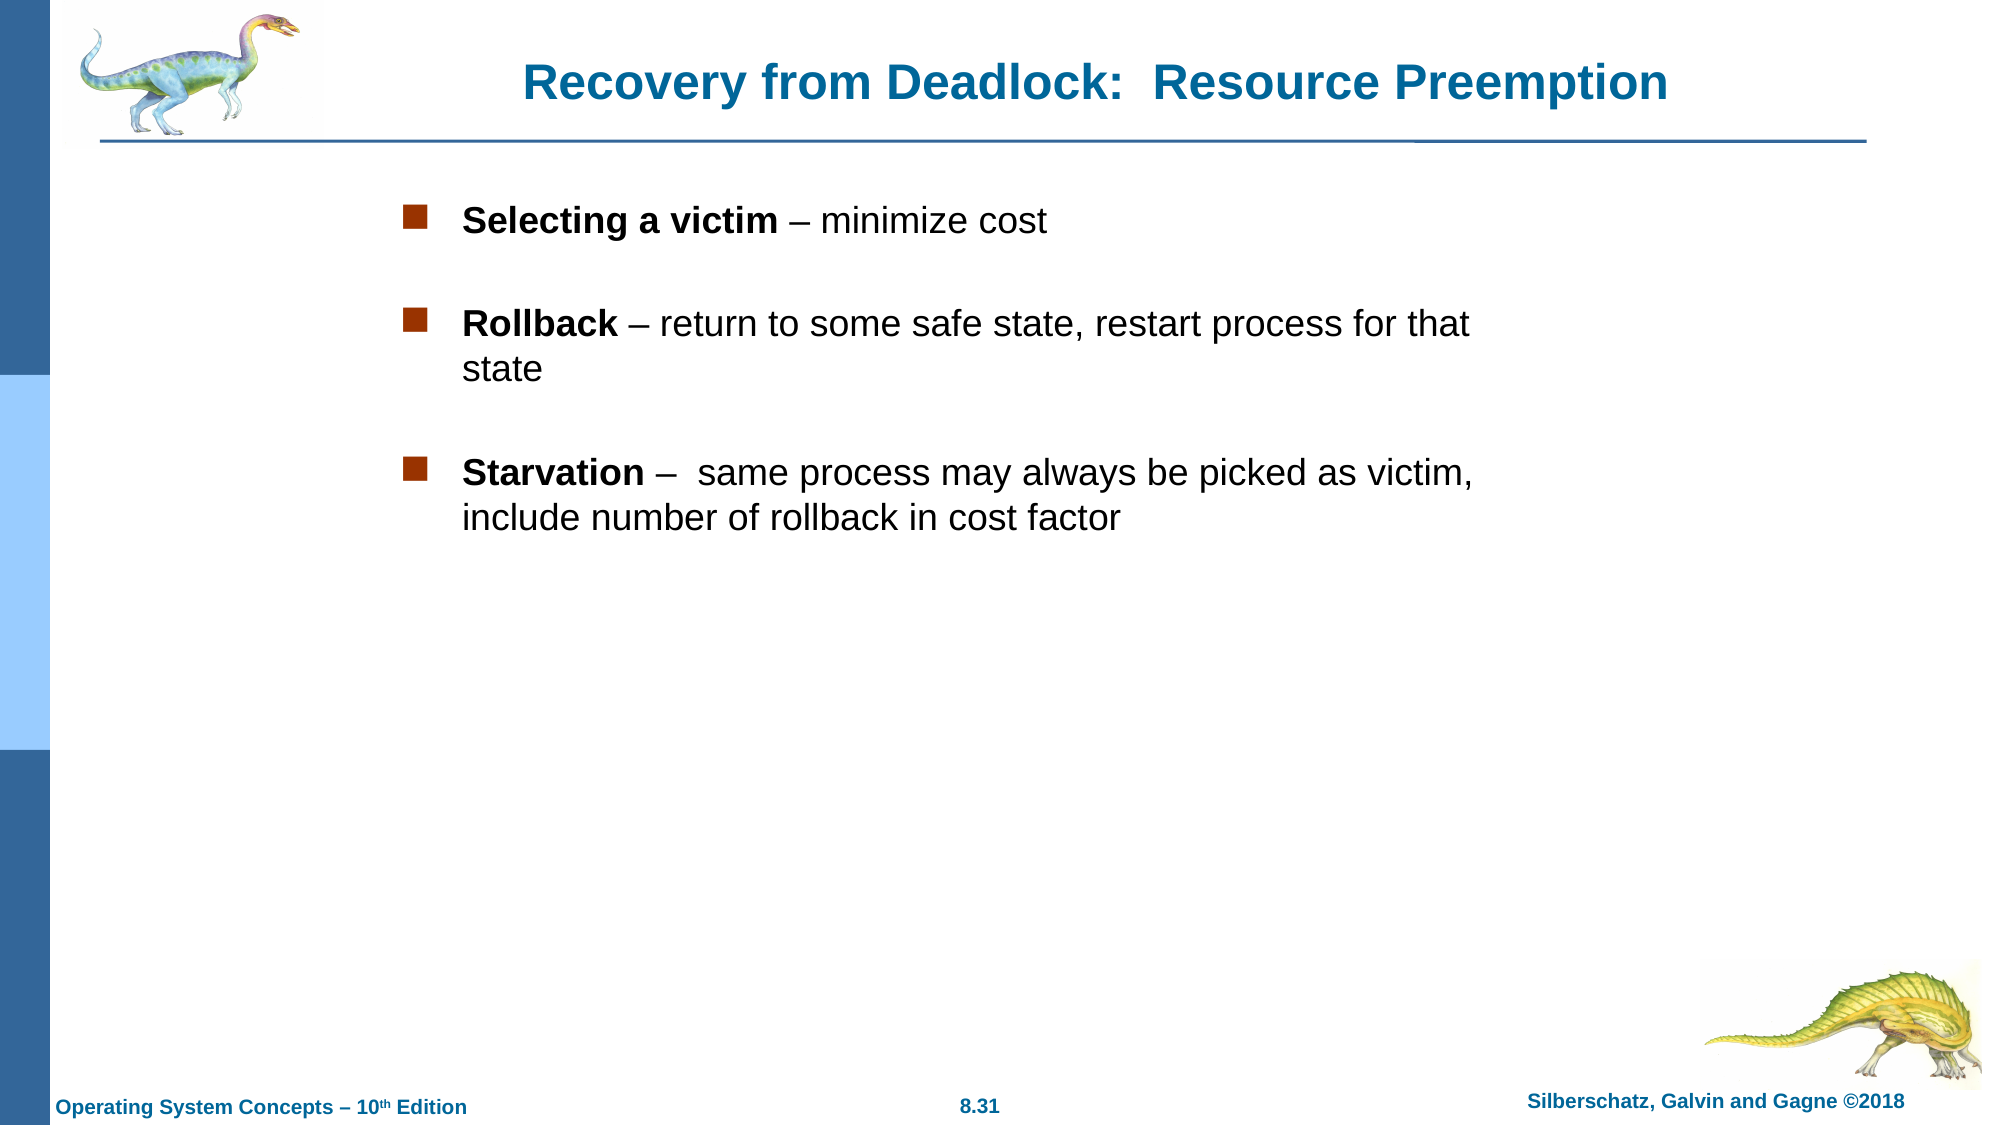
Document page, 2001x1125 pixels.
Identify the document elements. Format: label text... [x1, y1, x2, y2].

list Selecting a victim – minimize cost Rollback – return to some safe state, restart process for that state Starvation – same process may always be picked as victim, include number of rollback in cost factor [390, 188, 1507, 925]
picture [1700, 959, 1982, 1090]
title Recovery from Deadlock: Resource Preemption [438, 41, 1754, 117]
picture [62, 0, 324, 149]
